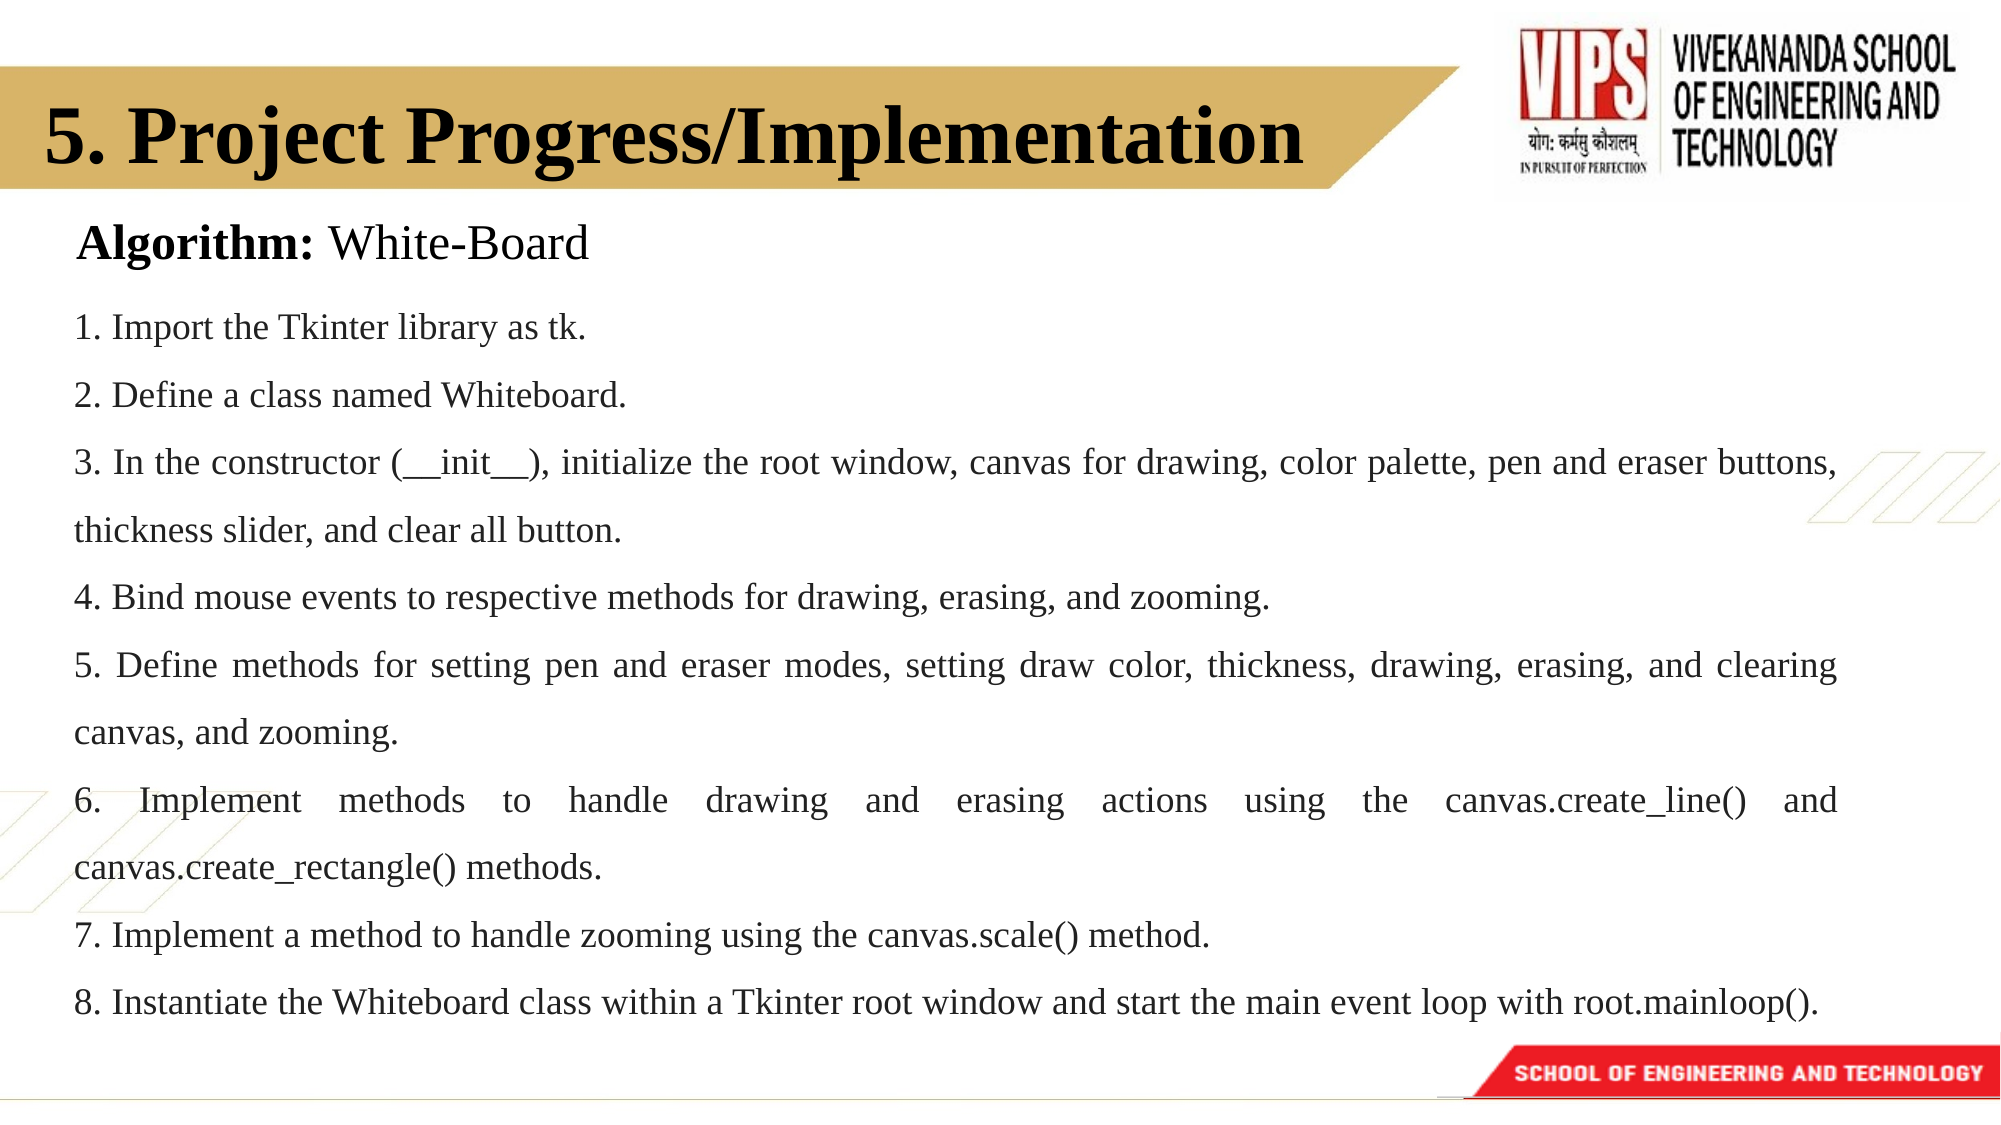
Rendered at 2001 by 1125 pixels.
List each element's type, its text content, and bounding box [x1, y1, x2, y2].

text_box Algorithm: White-Board [68, 201, 598, 272]
title 5. Project Progress/Implementation [36, 27, 1763, 246]
text_box 1. Import the Tkinter library as tk. 2. Define a class named Whiteboard. 3. In the constructor (__init__), initialize the root window, canvas for drawing, color palette, pen and eraser buttons, thickness slider, and clear all button. 4. Bind mouse events to respective methods for drawing, erasing, and zooming. 5. Define methods for setting pen and eraser modes, setting draw color, thickness, drawing, erasing, and clearing canvas, and zooming. 6. Implement methods to handle drawing and erasing actions using the canvas.create_line() and canvas.create_rectangle() methods. 7. Implement a method to handle zooming using the canvas.scale() method. 8. Instantiate the Whiteboard class within a Tkinter root window and start the main event loop with root.mainloop(). [36, 272, 1878, 1031]
picture [0, 0, 2001, 1125]
